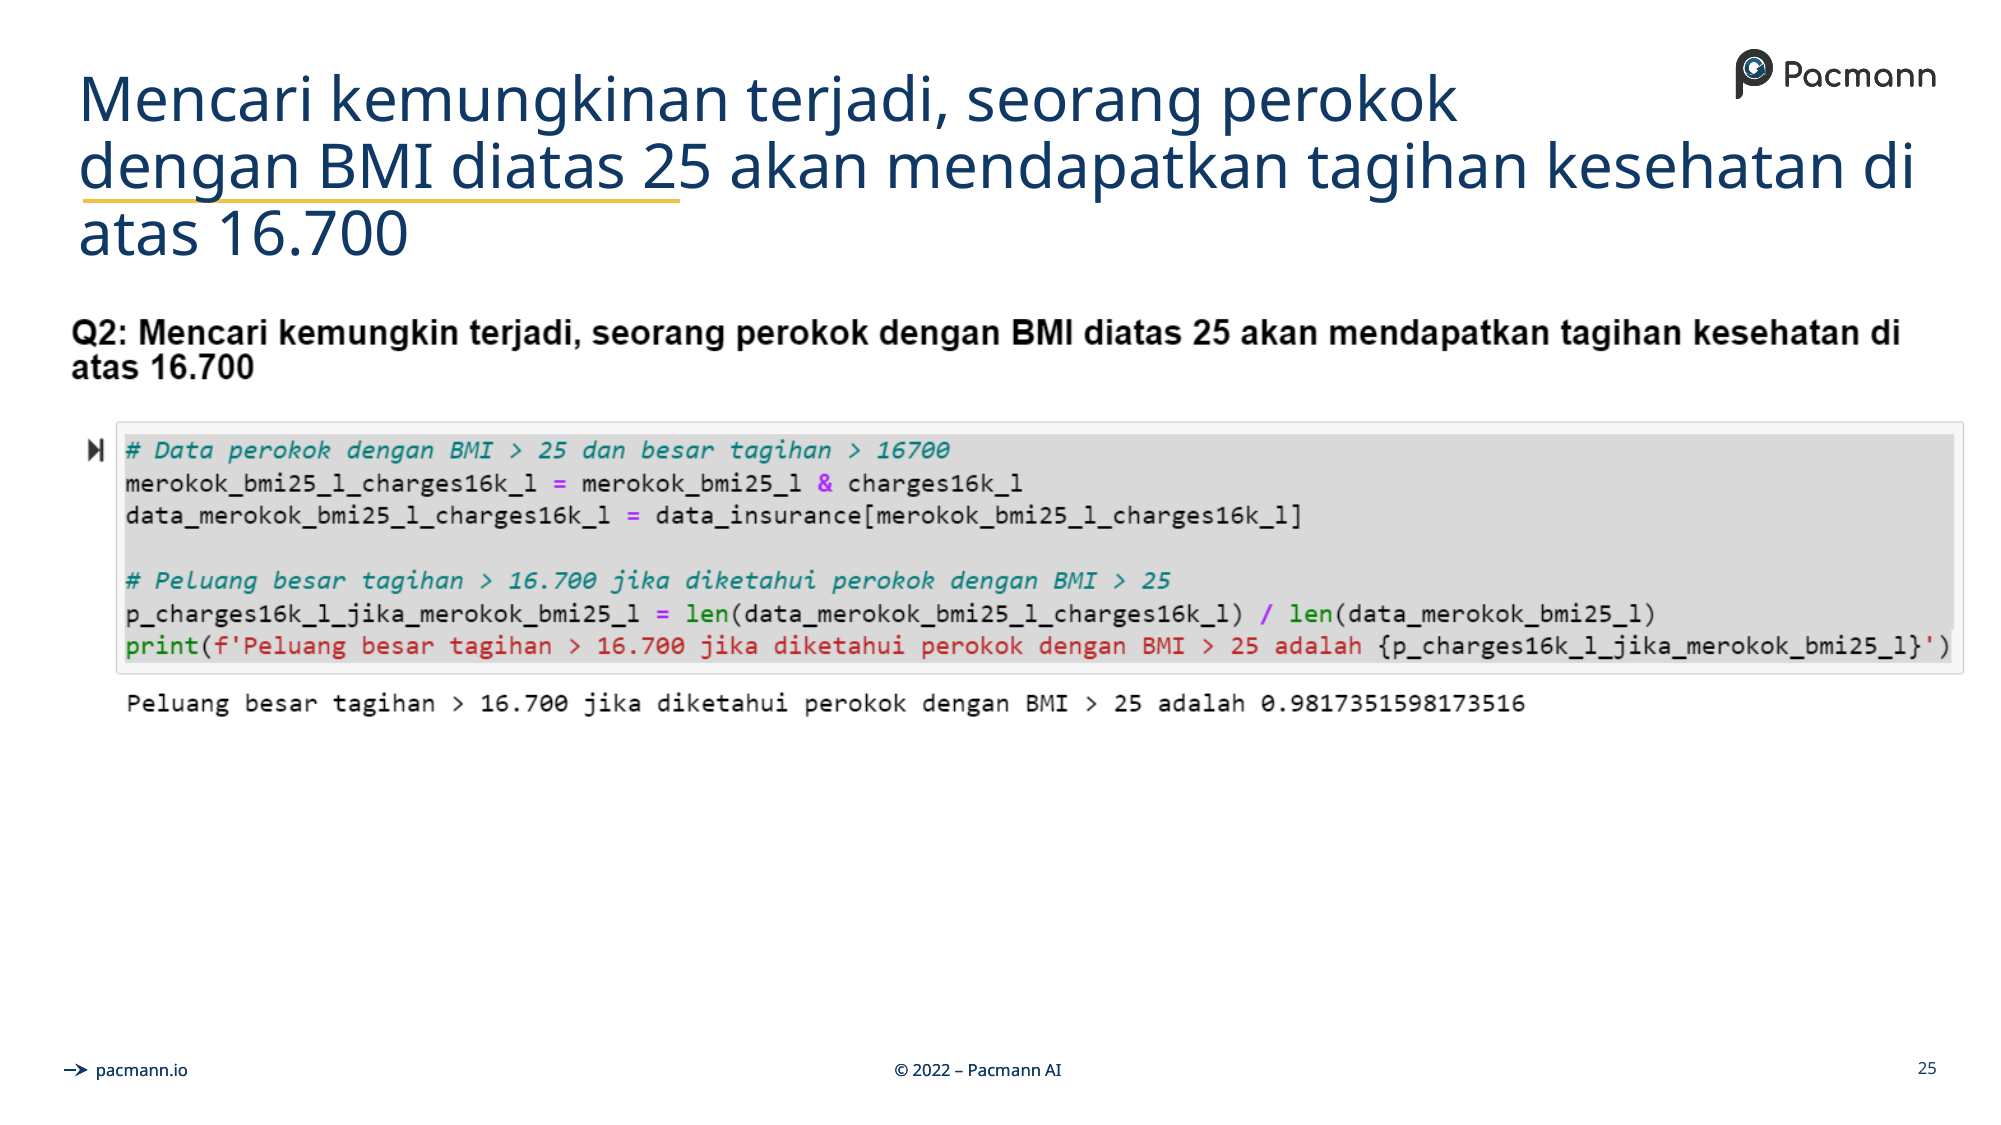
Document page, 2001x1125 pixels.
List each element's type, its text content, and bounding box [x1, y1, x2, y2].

picture [1707, 36, 1966, 112]
title Mencari kemungkinan terjadi, seorang perokok dengan BMI diatas 25 akan mendapatkan tagihan kesehatan di atas 16.700 [63, 59, 1935, 278]
picture [65, 309, 1972, 727]
